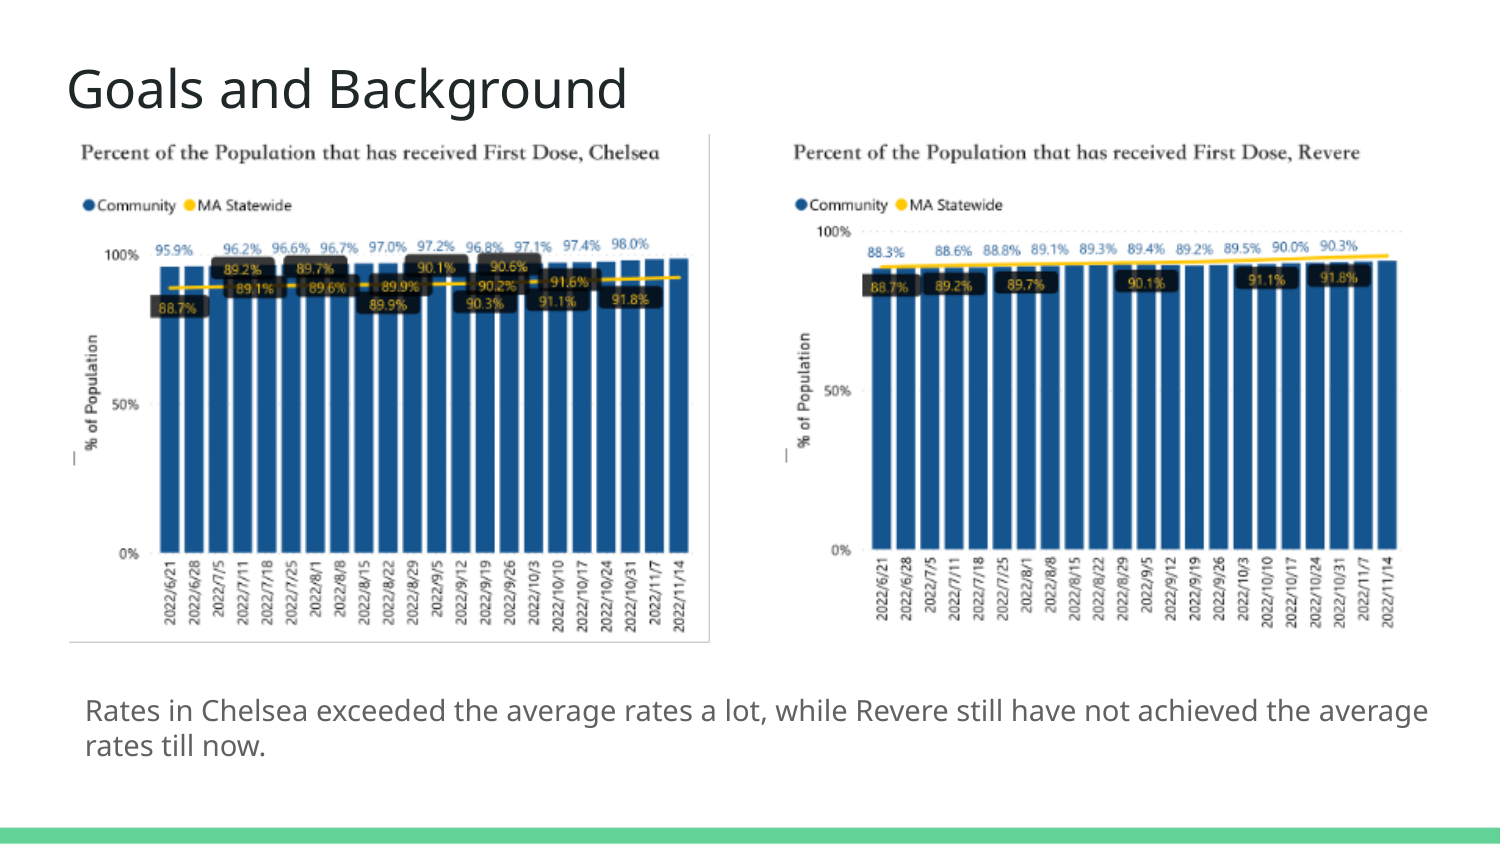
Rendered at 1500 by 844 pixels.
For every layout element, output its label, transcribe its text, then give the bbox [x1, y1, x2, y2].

title Goals and Background [51, 40, 1449, 135]
text_box Rates in Chelsea exceeded the average rates a lot, while Revere still have not achieved the average rates till now. [69, 677, 1457, 778]
picture [69, 134, 711, 644]
picture [778, 134, 1414, 638]
